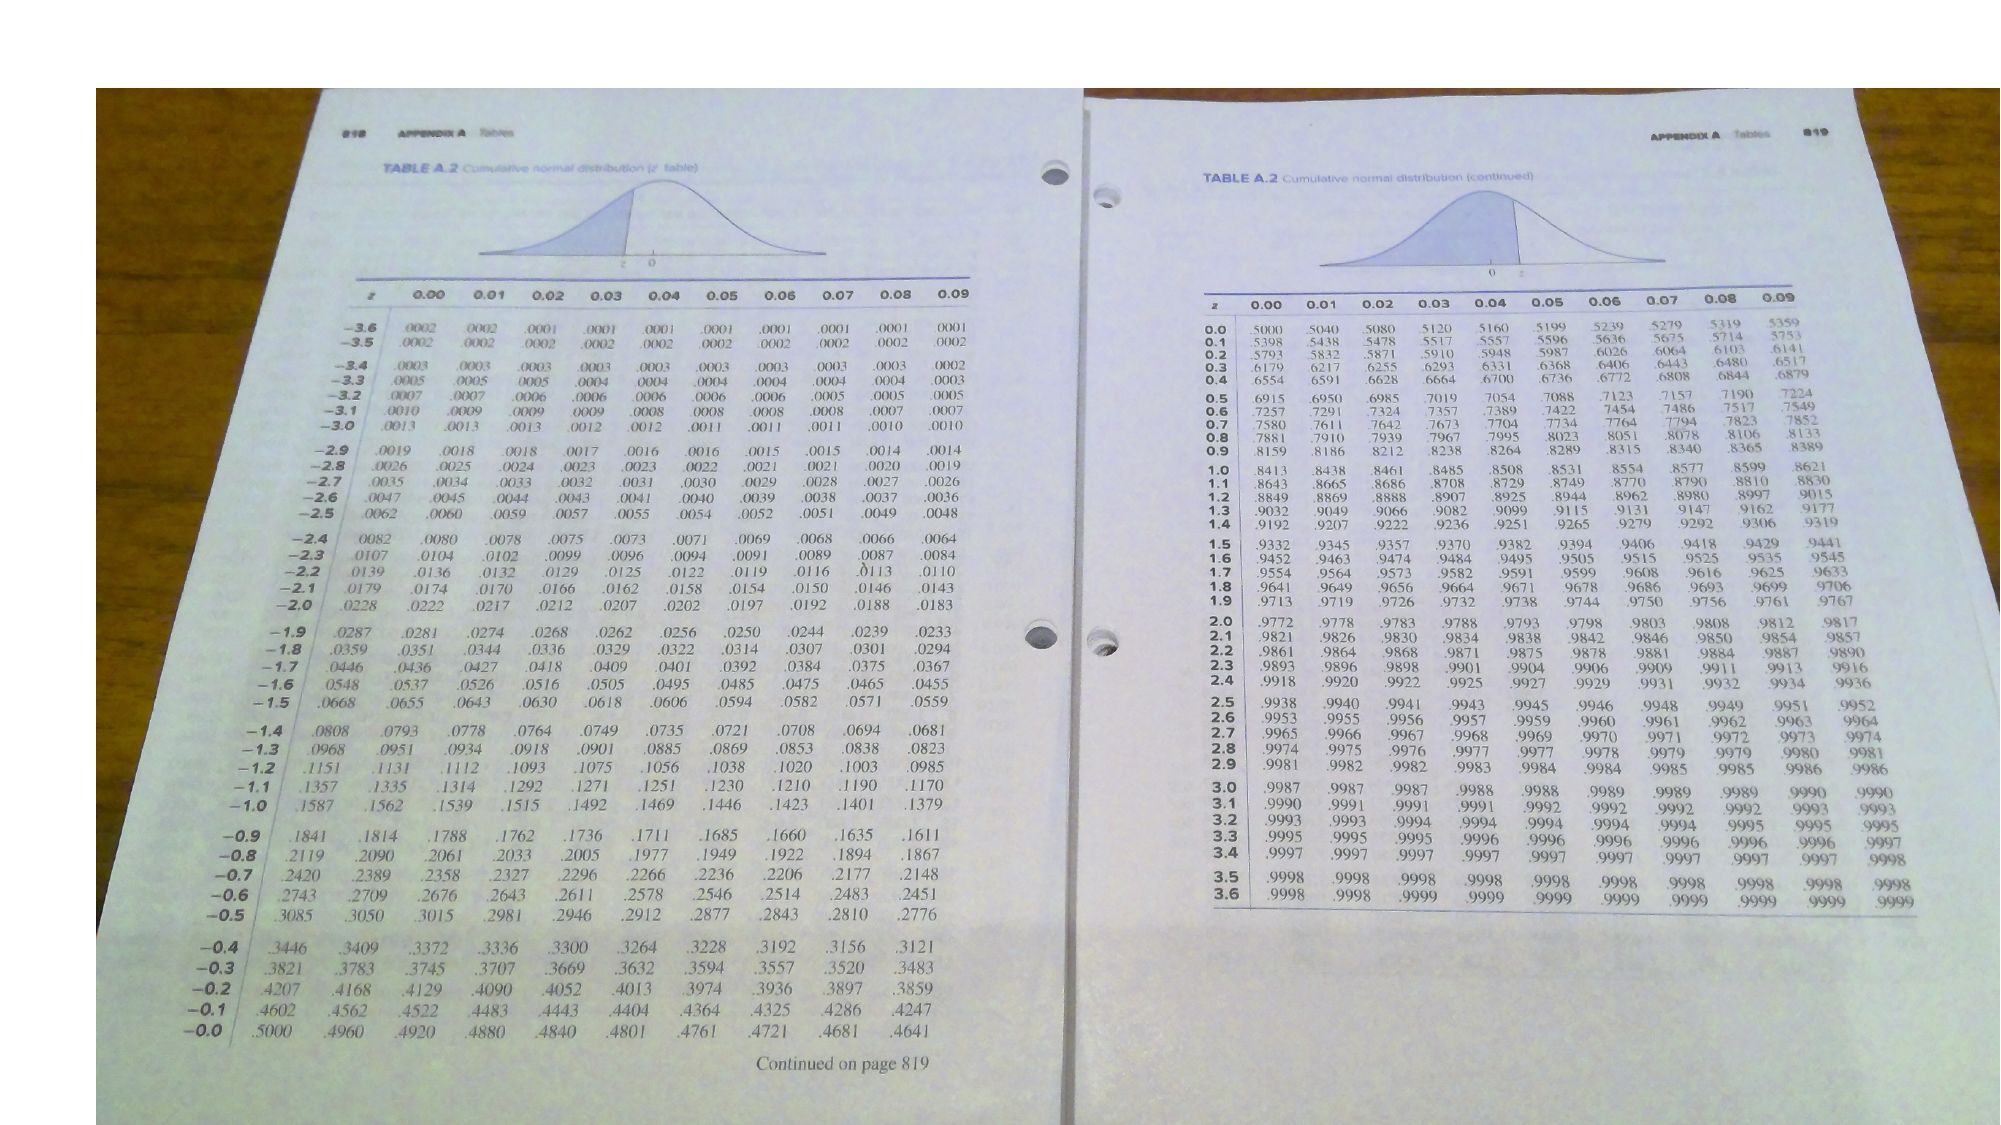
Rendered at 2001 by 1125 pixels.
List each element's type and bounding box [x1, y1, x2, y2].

picture [96, 88, 2000, 1125]
